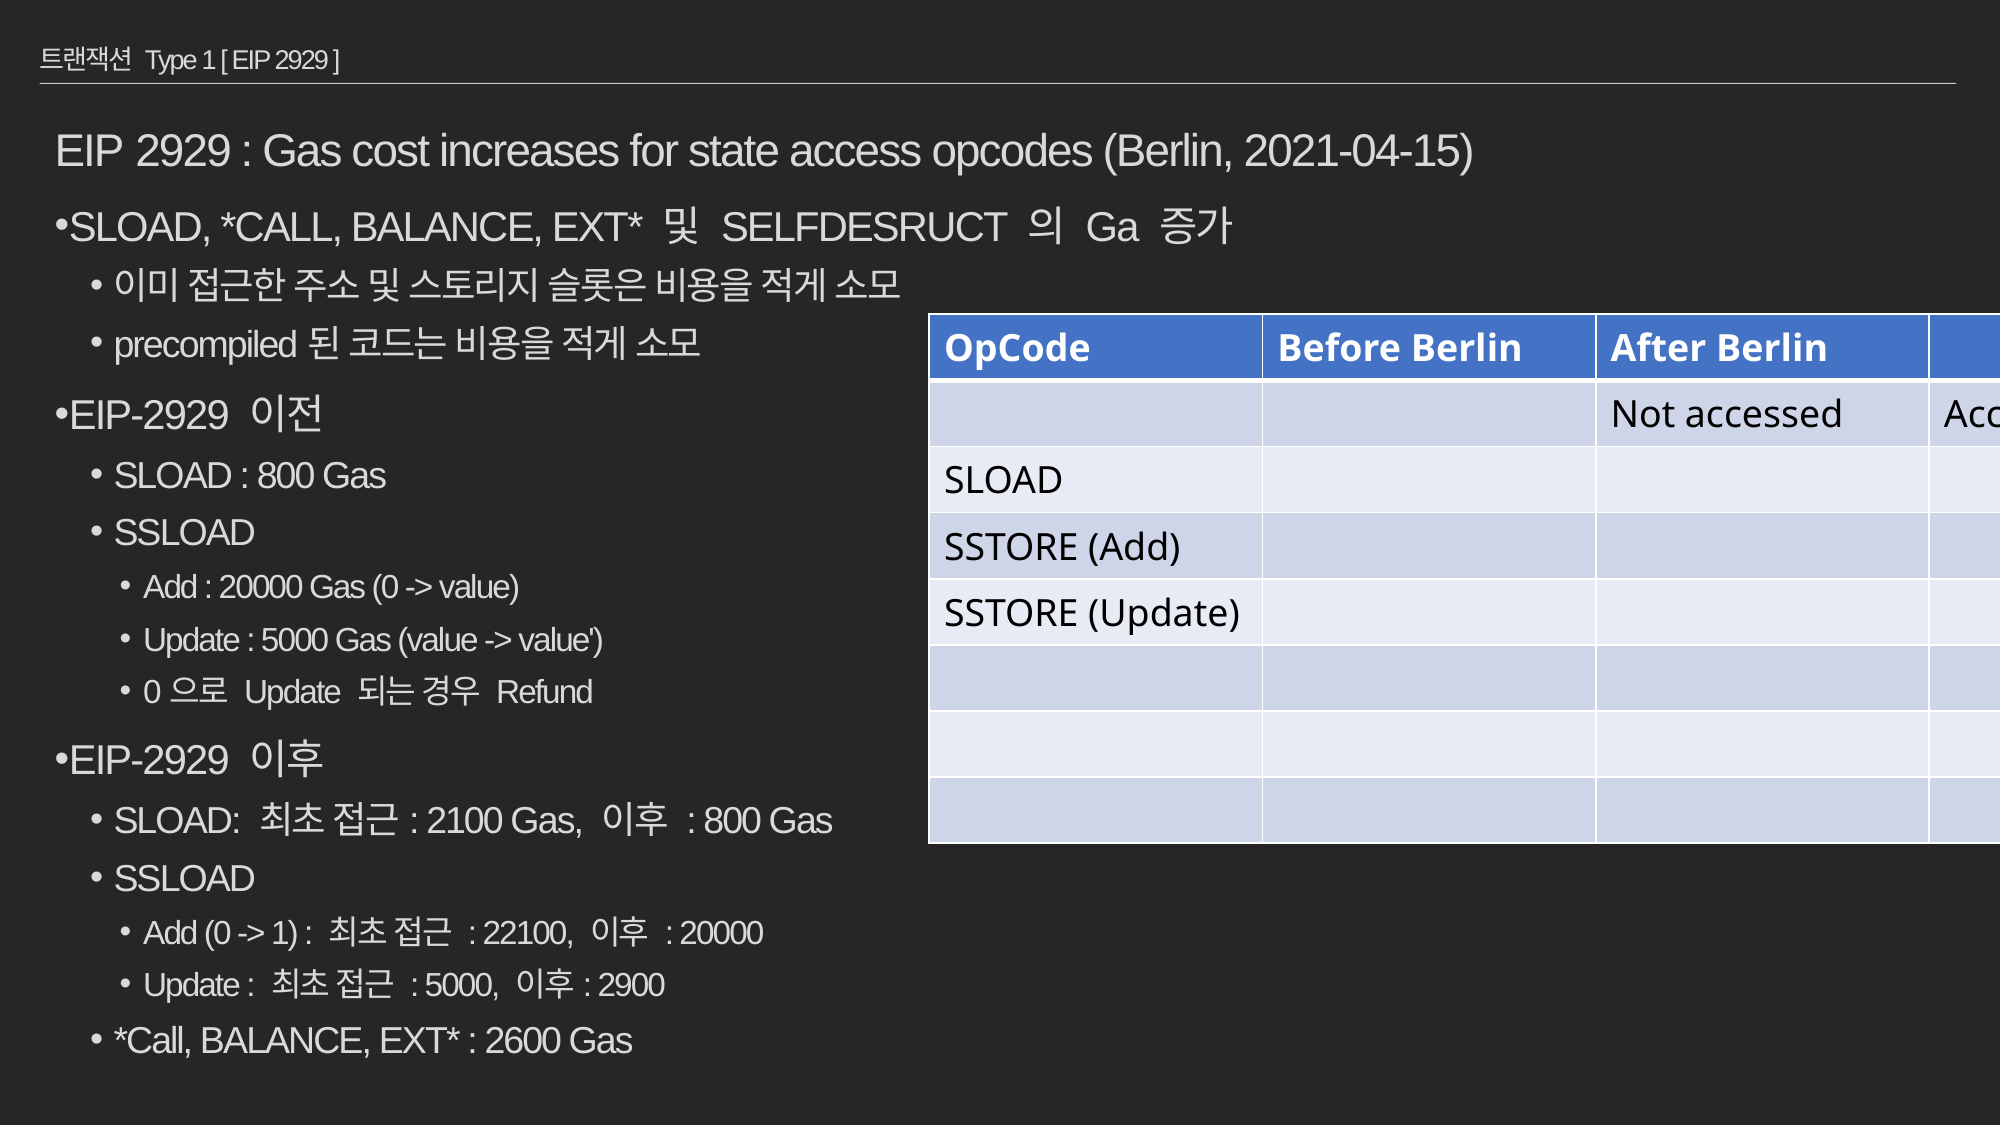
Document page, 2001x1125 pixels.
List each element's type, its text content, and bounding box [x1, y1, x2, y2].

table_cell [1263, 712, 1595, 776]
title 트랜잭션 Type 1 [ EIP 2929 ] [39, 31, 1961, 84]
table_cell [1597, 712, 1928, 776]
table_cell [1263, 383, 1595, 446]
table_cell [1263, 778, 1595, 842]
table_cell [1263, 513, 1595, 578]
table_cell [930, 712, 1262, 776]
table_cell [1930, 712, 2000, 776]
table_cell [930, 383, 1262, 446]
table_cell Accessed [1930, 383, 2000, 446]
table_cell [1930, 778, 2000, 842]
table_cell [1597, 778, 1928, 842]
table_cell [1597, 447, 1928, 512]
table_cell [1263, 447, 1595, 512]
table_cell [1930, 580, 2000, 644]
table_cell [1930, 447, 2000, 512]
table_cell [930, 646, 1262, 710]
table_cell SLOAD [930, 447, 1262, 512]
table_cell SSTORE (Add) [930, 513, 1262, 578]
table_header After Berlin [1597, 315, 1928, 378]
table_cell [1597, 513, 1928, 578]
table_cell [1930, 646, 2000, 710]
table_cell [1597, 580, 1928, 644]
table_cell [1263, 646, 1595, 710]
table_header [1930, 315, 2000, 378]
table_cell [1263, 580, 1595, 644]
table_cell Not accessed [1597, 383, 1928, 446]
table_cell [1930, 513, 2000, 578]
table_cell [1597, 646, 1928, 710]
table_header Before Berlin [1263, 315, 1595, 378]
table_cell SSTORE (Update) [930, 580, 1262, 644]
table_cell [930, 778, 1262, 842]
list EIP 2929 : Gas cost increases for state access opcodes (Berlin, 2021-04-15) SLOAD, *CALL, BALANCE, EXT* 및 SELFDESRUCT 의 Ga 증가 이미 접근한 주소 및 스토리지 슬롯은 비용을 적게 소모 precompiled된 코드는 비용을 적게 소모 EIP-2929 이전 SLOAD : 800 Gas SSLOAD Add : 20000 Gas (0 -> value) Update : 5000 Gas (value -> value') 0으로 Update 되는 경우 Refund EIP-2929 이후 SLOAD: 최초 접근: 2100 Gas, 이후 : 800 Gas SSLOAD Add (0 -> 1) : 최초 접근 : 22100, 이후 : 20000 Update : 최초 접근 : 5000, 이후: 2900 *Call, BALANCE, EXT* : 2600 Gas [39, 110, 1957, 1094]
table_header OpCode [930, 315, 1262, 378]
